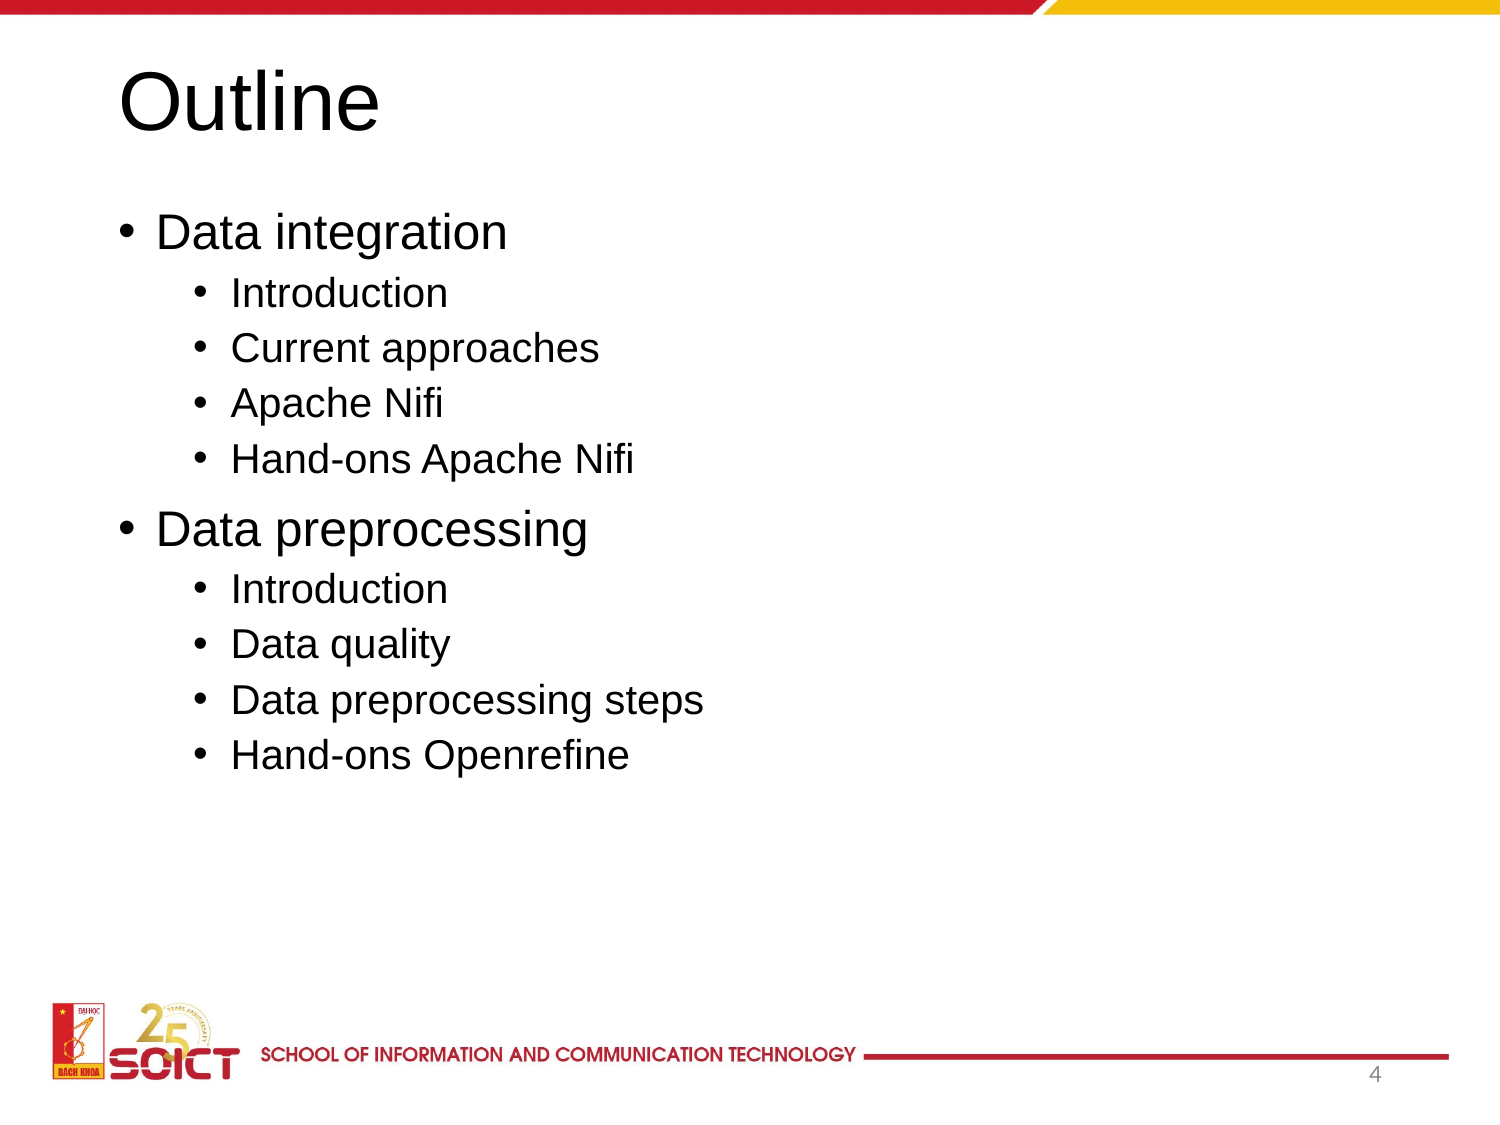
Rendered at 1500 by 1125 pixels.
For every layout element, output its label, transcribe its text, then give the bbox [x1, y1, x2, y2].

picture [0, 0, 1500, 1125]
slide_number 4 [1059, 1042, 1397, 1103]
title Outline [103, 29, 1397, 179]
list Data integration Introduction Current approaches Apache Nifi Hand-ons Apache Nifi Data preprocessing Introduction Data quality Data preprocessing steps Hand-ons Openrefine [103, 199, 1397, 1014]
